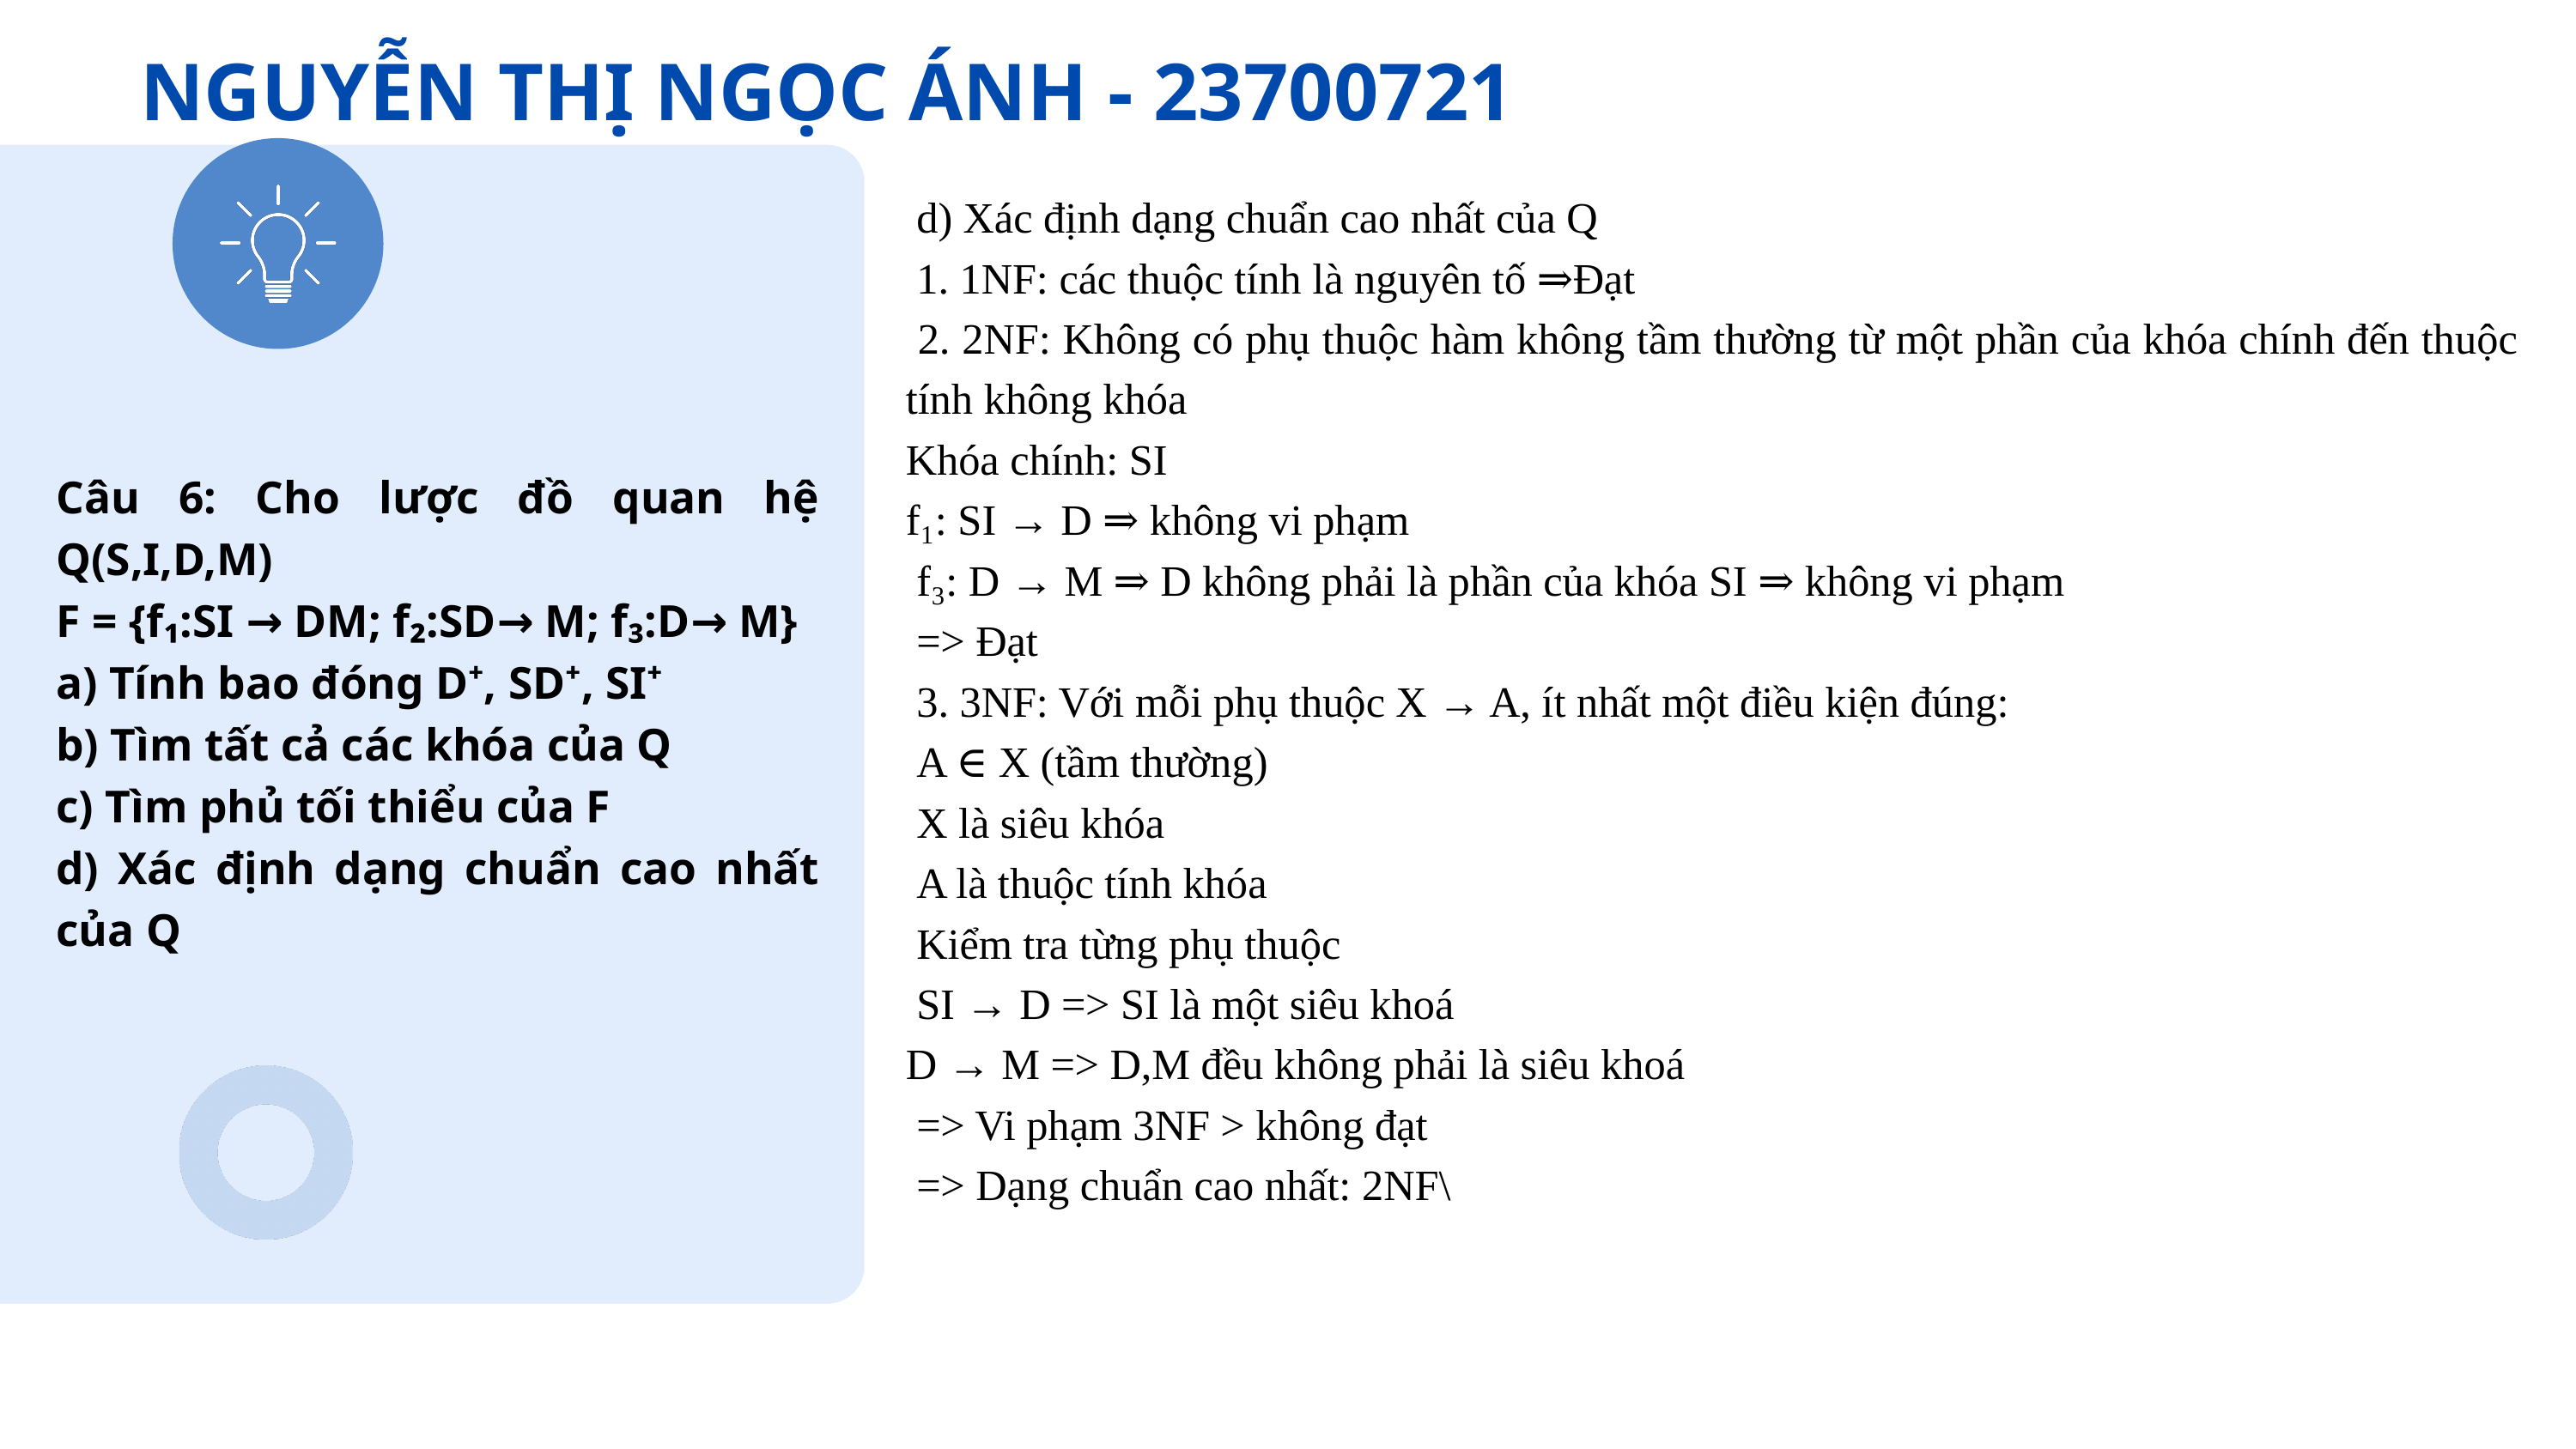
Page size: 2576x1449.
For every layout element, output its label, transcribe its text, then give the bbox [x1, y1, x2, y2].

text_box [0, 144, 865, 1304]
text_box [172, 137, 384, 349]
text_box NGUYỄN THỊ NGỌC ÁNH - 23700721 [21, 26, 1635, 136]
text_box d) Xác định dạng chuẩn cao nhất của Q 1. 1NF: các thuộc tính là nguyên tố ⇒Đạt 2. 2NF: Không có phụ thuộc hàm không tầm thường từ một phần của khóa chính đến thuộc tính không khóa Khóa chính: SI f₁: SI → D ⇒ không vi phạm f₃: D → M ⇒ D không phải là phần của khóa SI ⇒ không vi phạm => Đạt 3. 3NF: Với mỗi phụ thuộc X → A, ít nhất một điều kiện đúng: A ∈ X (tầm thường) X là siêu khóa A là thuộc tính khóa Kiểm tra từng phụ thuộc SI → D => SI là một siêu khoá D → M => D,M đều không phải là siêu khoá => Vi phạm 3NF > không đạt => Dạng chuẩn cao nhất: 2NF\ [905, 181, 2518, 1251]
